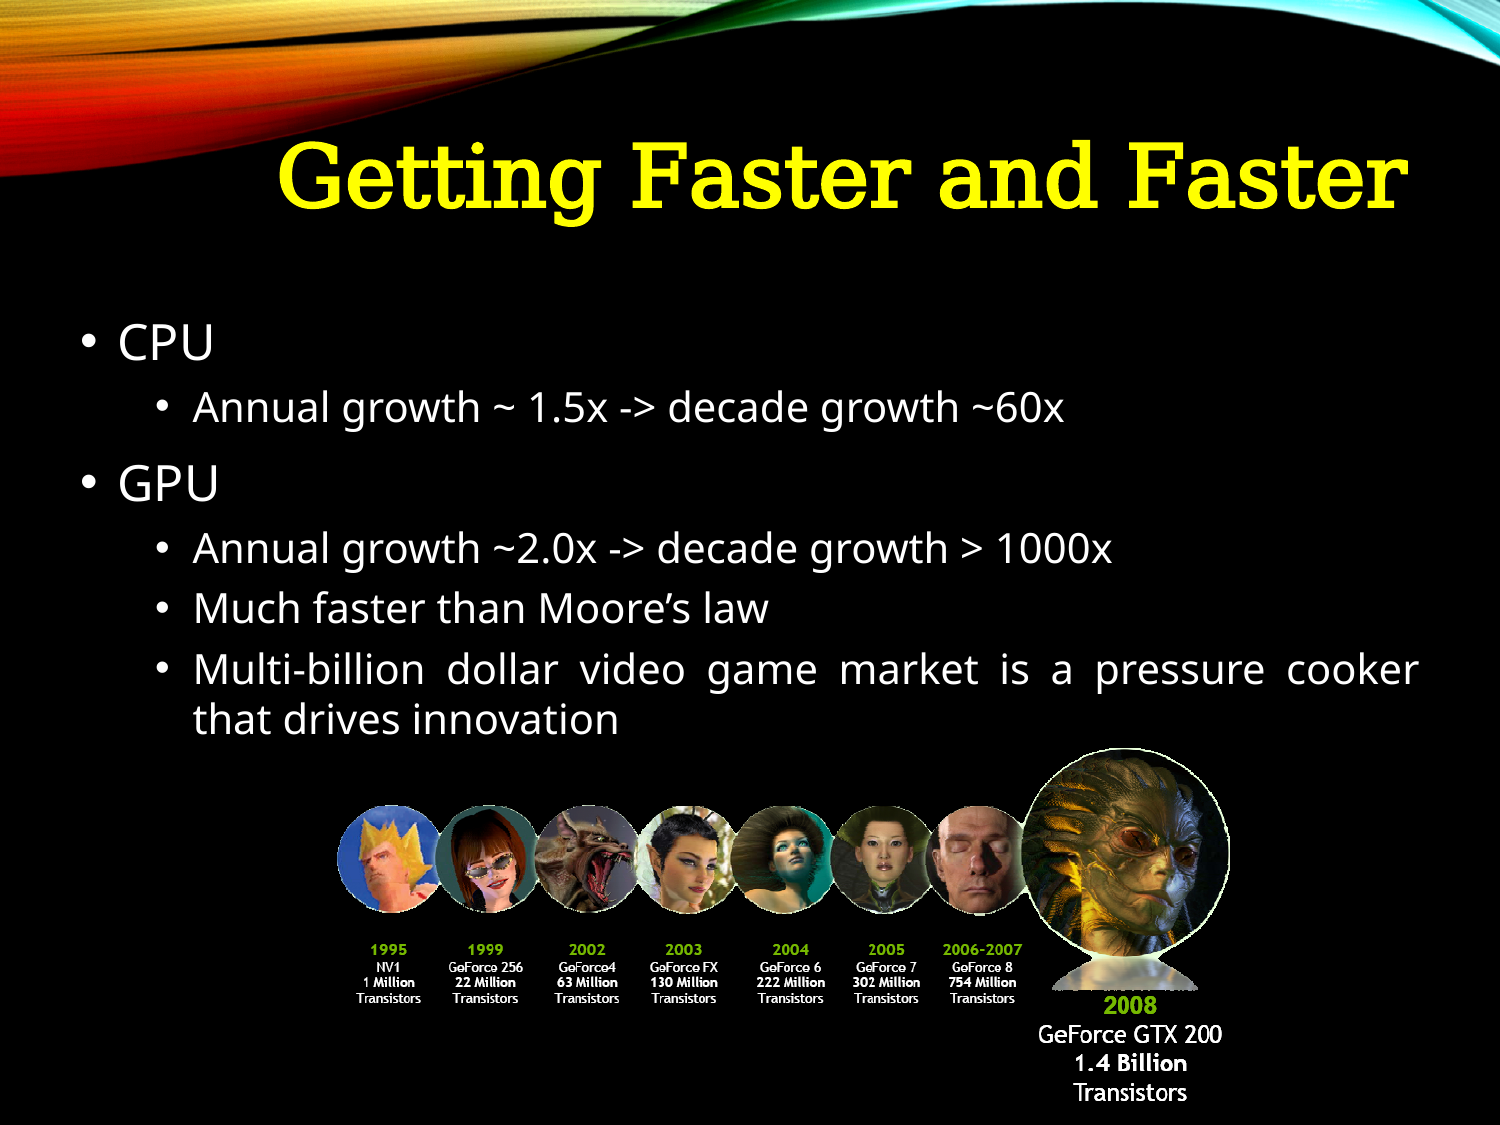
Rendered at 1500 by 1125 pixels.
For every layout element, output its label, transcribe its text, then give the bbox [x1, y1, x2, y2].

list CPU Annual growth ~ 1.5x -> decade growth ~60x GPU Annual growth ~2.0x -> decade growth > 1000x Much faster than Moore’s law Multi-billion dollar video game market is a pressure cooker that drives innovation [64, 302, 1436, 1083]
picture [324, 742, 1251, 1118]
picture [0, 0, 1500, 178]
title Getting Faster and Faster [123, 90, 1424, 268]
